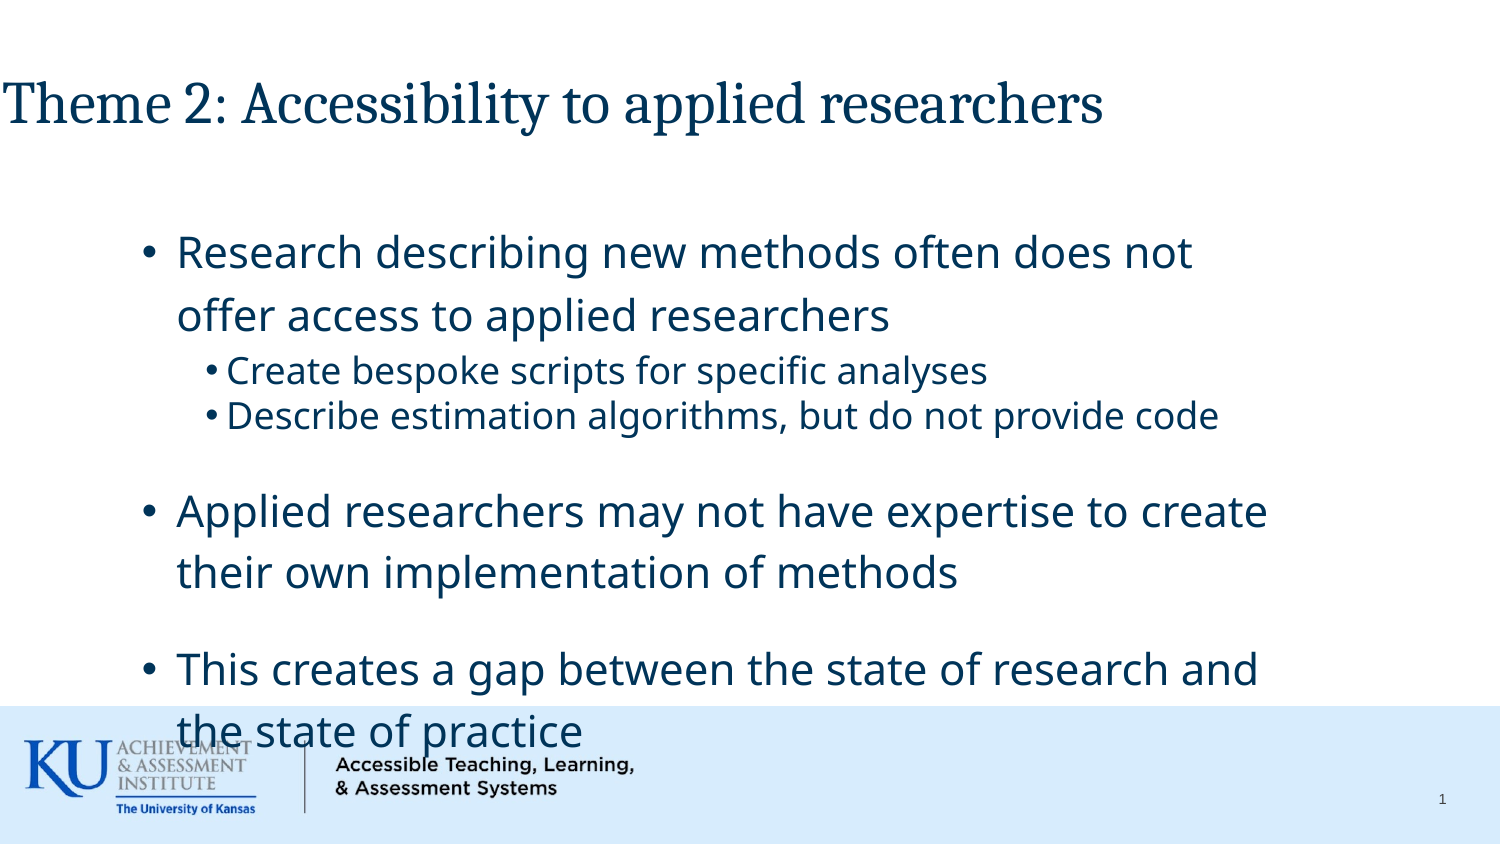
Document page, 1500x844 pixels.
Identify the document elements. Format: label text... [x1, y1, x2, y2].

slide_number ‹#› [1434, 790, 1461, 844]
title Theme 2: Accessibility to applied researchers [0, 60, 1202, 204]
picture [0, 706, 1500, 844]
text_box Research describing new methods often does not offer access to applied researchers Create bespoke scripts for specific analyses Describe estimation algorithms, but do not provide code Applied researchers may not have expertise to create their own implementation of methods This creates a gap between the state of research and the state of practice [140, 211, 1320, 756]
